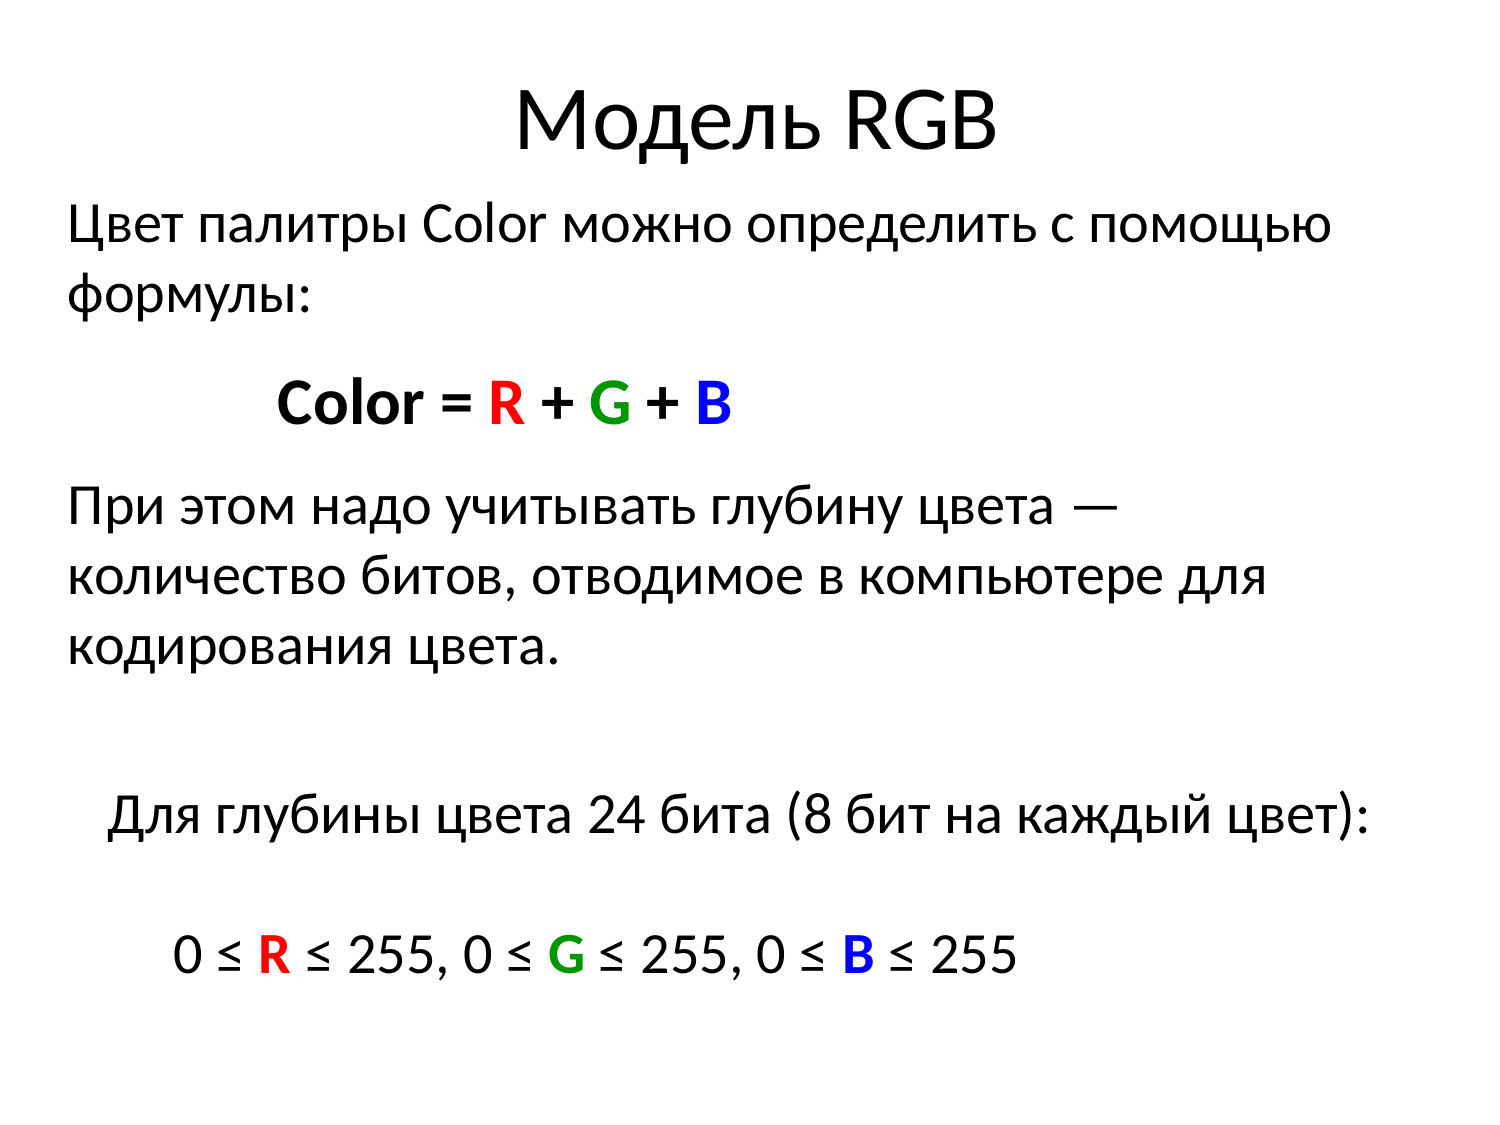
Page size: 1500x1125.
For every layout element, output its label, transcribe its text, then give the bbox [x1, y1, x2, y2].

text_box Цвет палитры Color можно определить с помощью формулы: Color = R + G + В При этом надо учитывать глубину цвета — количество битов, отводимое в компьютере для кодирования цвета. Для глубины цвета 24 бита (8 бит на каждый цвет): 0 ≤ R ≤ 255, 0 ≤ G ≤ 255, 0 ≤ B ≤ 255 [53, 176, 1447, 1093]
title Модель RGB [82, 0, 1432, 176]
